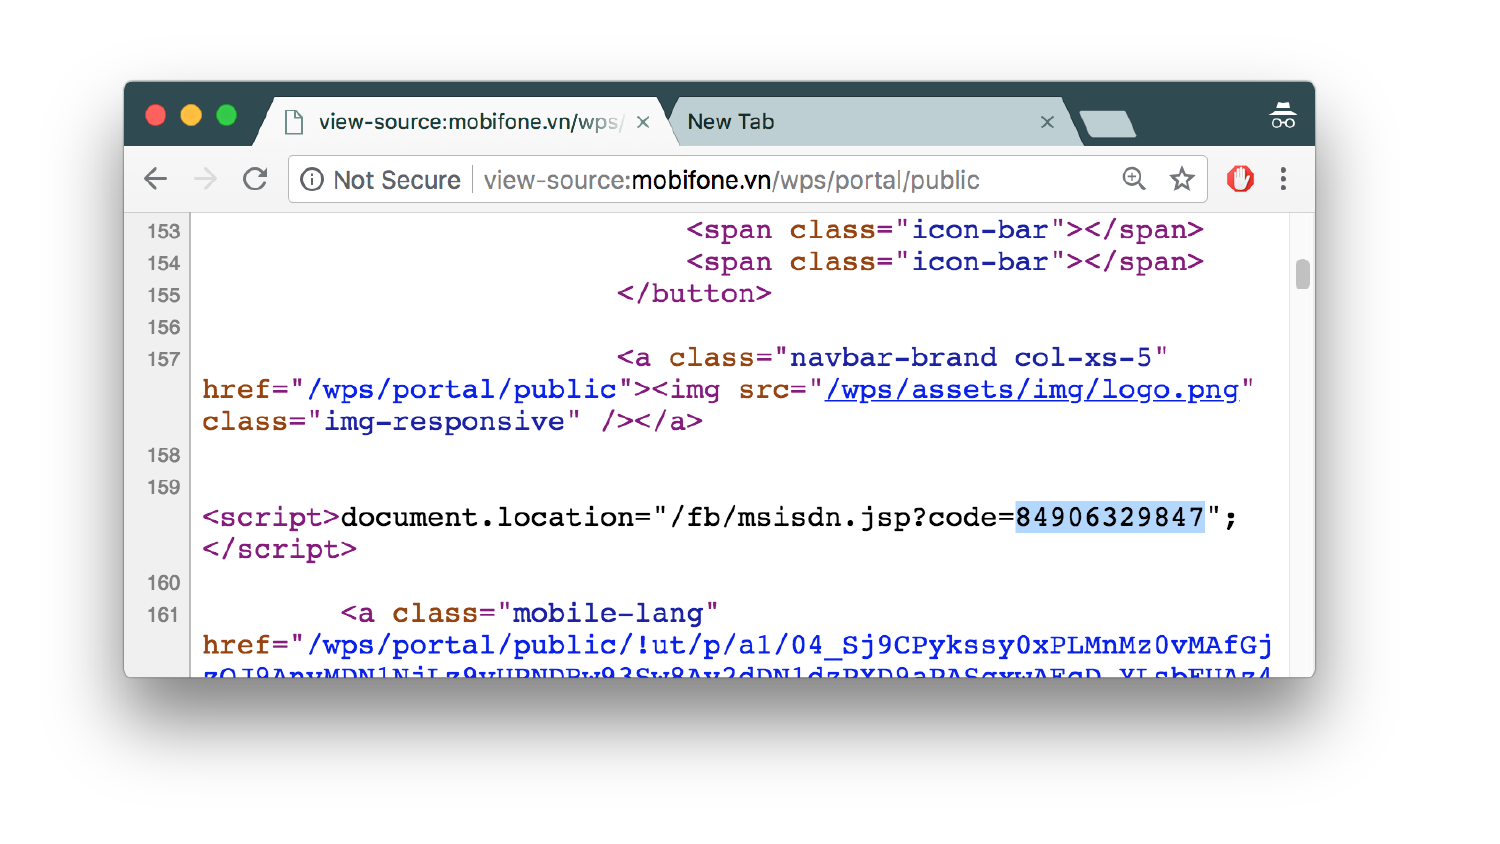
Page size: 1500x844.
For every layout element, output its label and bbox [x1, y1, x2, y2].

picture [24, 24, 1415, 819]
